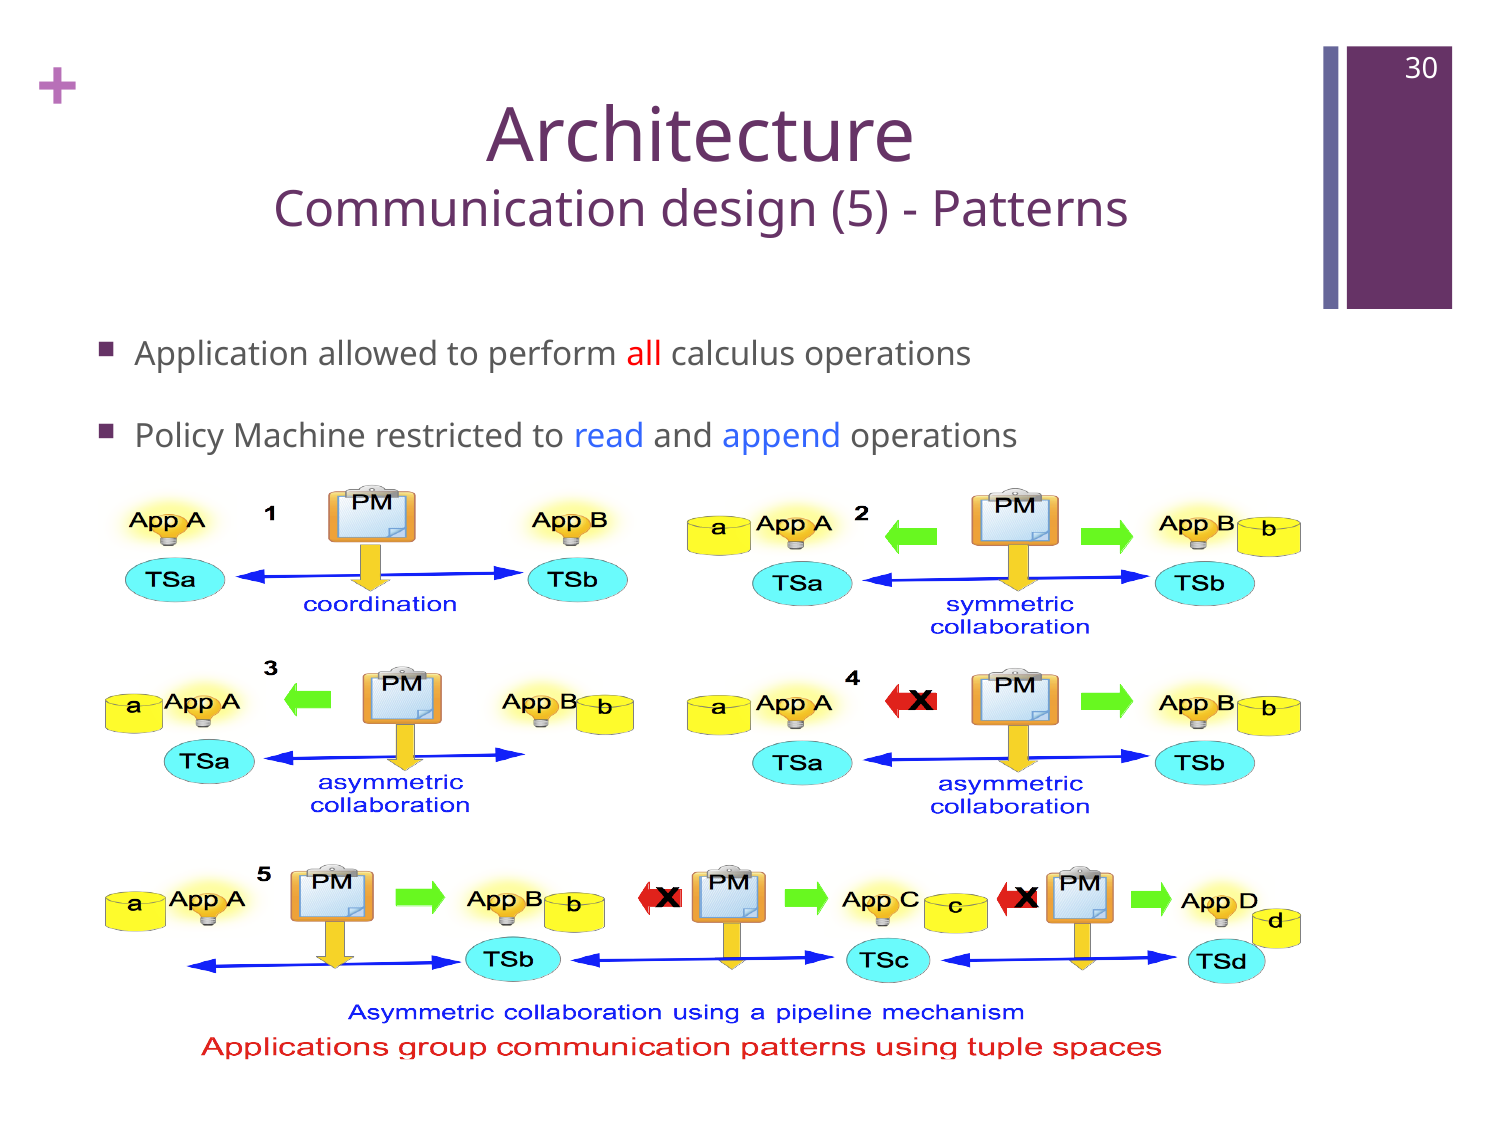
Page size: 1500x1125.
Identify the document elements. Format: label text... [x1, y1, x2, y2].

picture [81, 468, 1322, 1093]
slide_number 30 [1362, 39, 1454, 100]
title Architecture Communication design (5) - Patterns [81, 79, 1322, 263]
list Application allowed to perform all calculus operations Policy Machine restricted to read and append operations [81, 324, 1322, 467]
